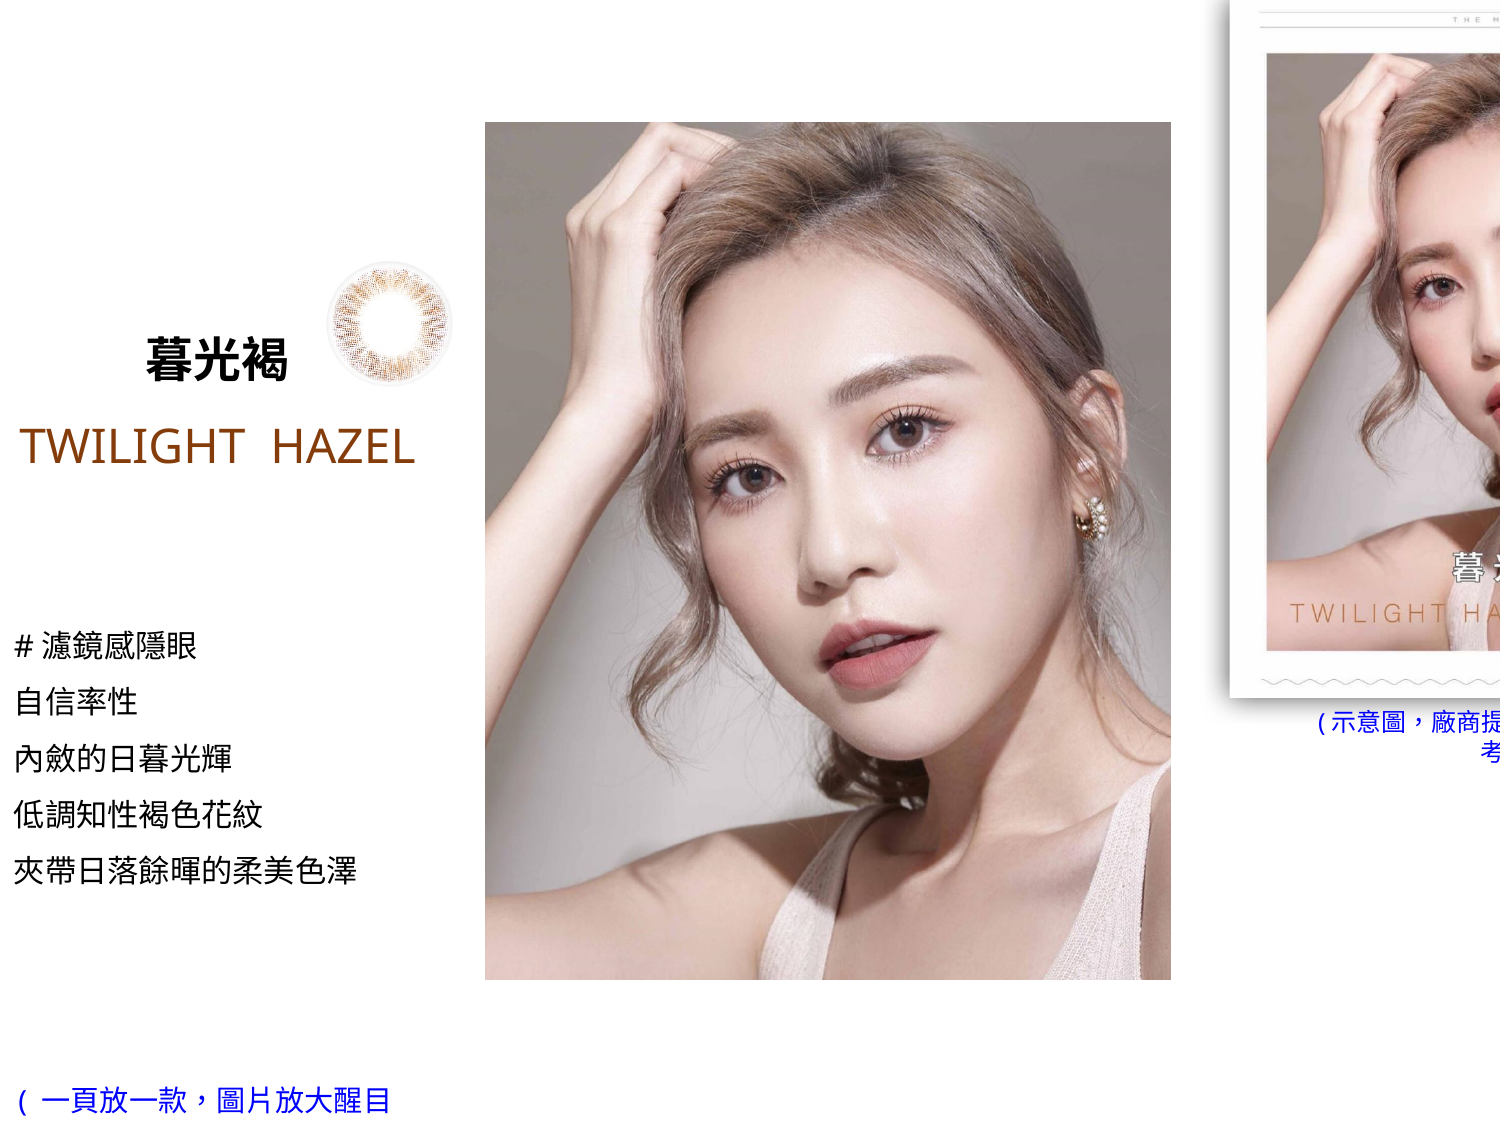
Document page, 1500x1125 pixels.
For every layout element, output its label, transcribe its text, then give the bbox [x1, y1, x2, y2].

text_box ( 一頁放一款，圖片放大醒目 ) [0, 1074, 411, 1125]
text_box (示意圖，廠商提供的圖檔，可參考) [1291, 699, 1500, 774]
text_box 暮光褐 TWILIGHT HAZEL [0, 293, 437, 481]
picture [323, 258, 454, 389]
picture [1229, 0, 1500, 698]
text_box #濾鏡感隱眼 自信率性 內斂的日暮光輝 低調知性褐色花紋 夾帶日落餘暉的柔美色澤 [0, 600, 385, 896]
picture [485, 122, 1171, 980]
